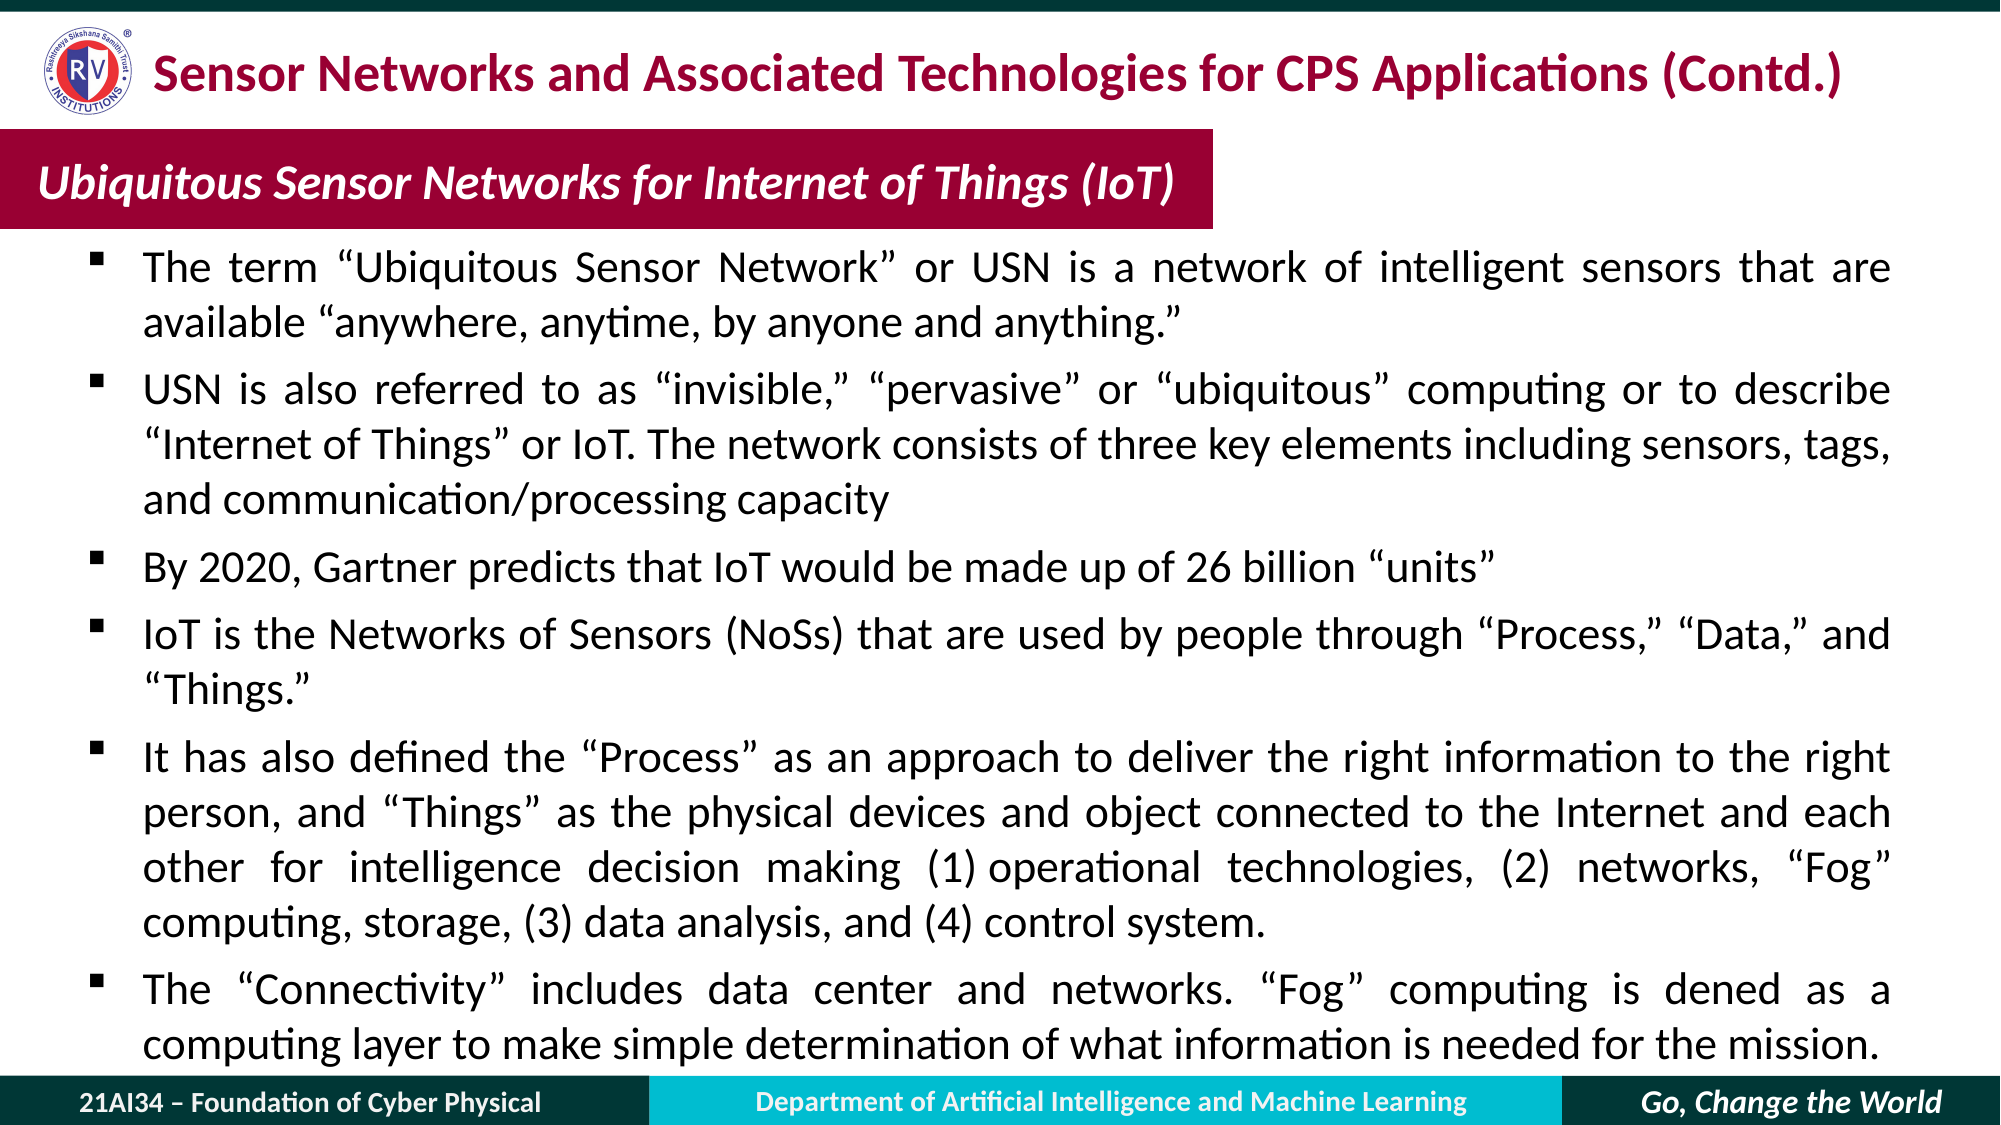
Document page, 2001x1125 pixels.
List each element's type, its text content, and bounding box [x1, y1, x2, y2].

text_box The term “Ubiquitous Sensor Network” or USN is a network of intelligent sensors that are available “anywhere, anytime, by anyone and anything.” USN is also referred to as “invisible,” “pervasive” or “ubiquitous” computing or to describe “Internet of Things” or IoT. The network consists of three key elements including sensors, tags, and communication/processing capacity By 2020, Gartner predicts that IoT would be made up of 26 billion “units” IoT is the Networks of Sensors (NoSs) that are used by people through “Process,” “Data,” and “Things.” It has also defined the “Process” as an approach to deliver the right information to the right person, and “Things” as the physical devices and object connected to the Internet and each other for intelligence decision making (1) operational technologies, (2) networks, “Fog” computing, storage, (3) data analysis, and (4) control system. The “Connectivity” includes data center and networks. “Fog” computing is dened as a computing layer to make simple determination of what information is needed for the mission. [71, 229, 1909, 1077]
text_box Ubiquitous Sensor Networks for Internet of Things (IoT) [0, 128, 1214, 230]
picture [37, 20, 138, 121]
title Sensor Networks and Associated Technologies for CPS Applications (Contd.) [137, 24, 1863, 125]
